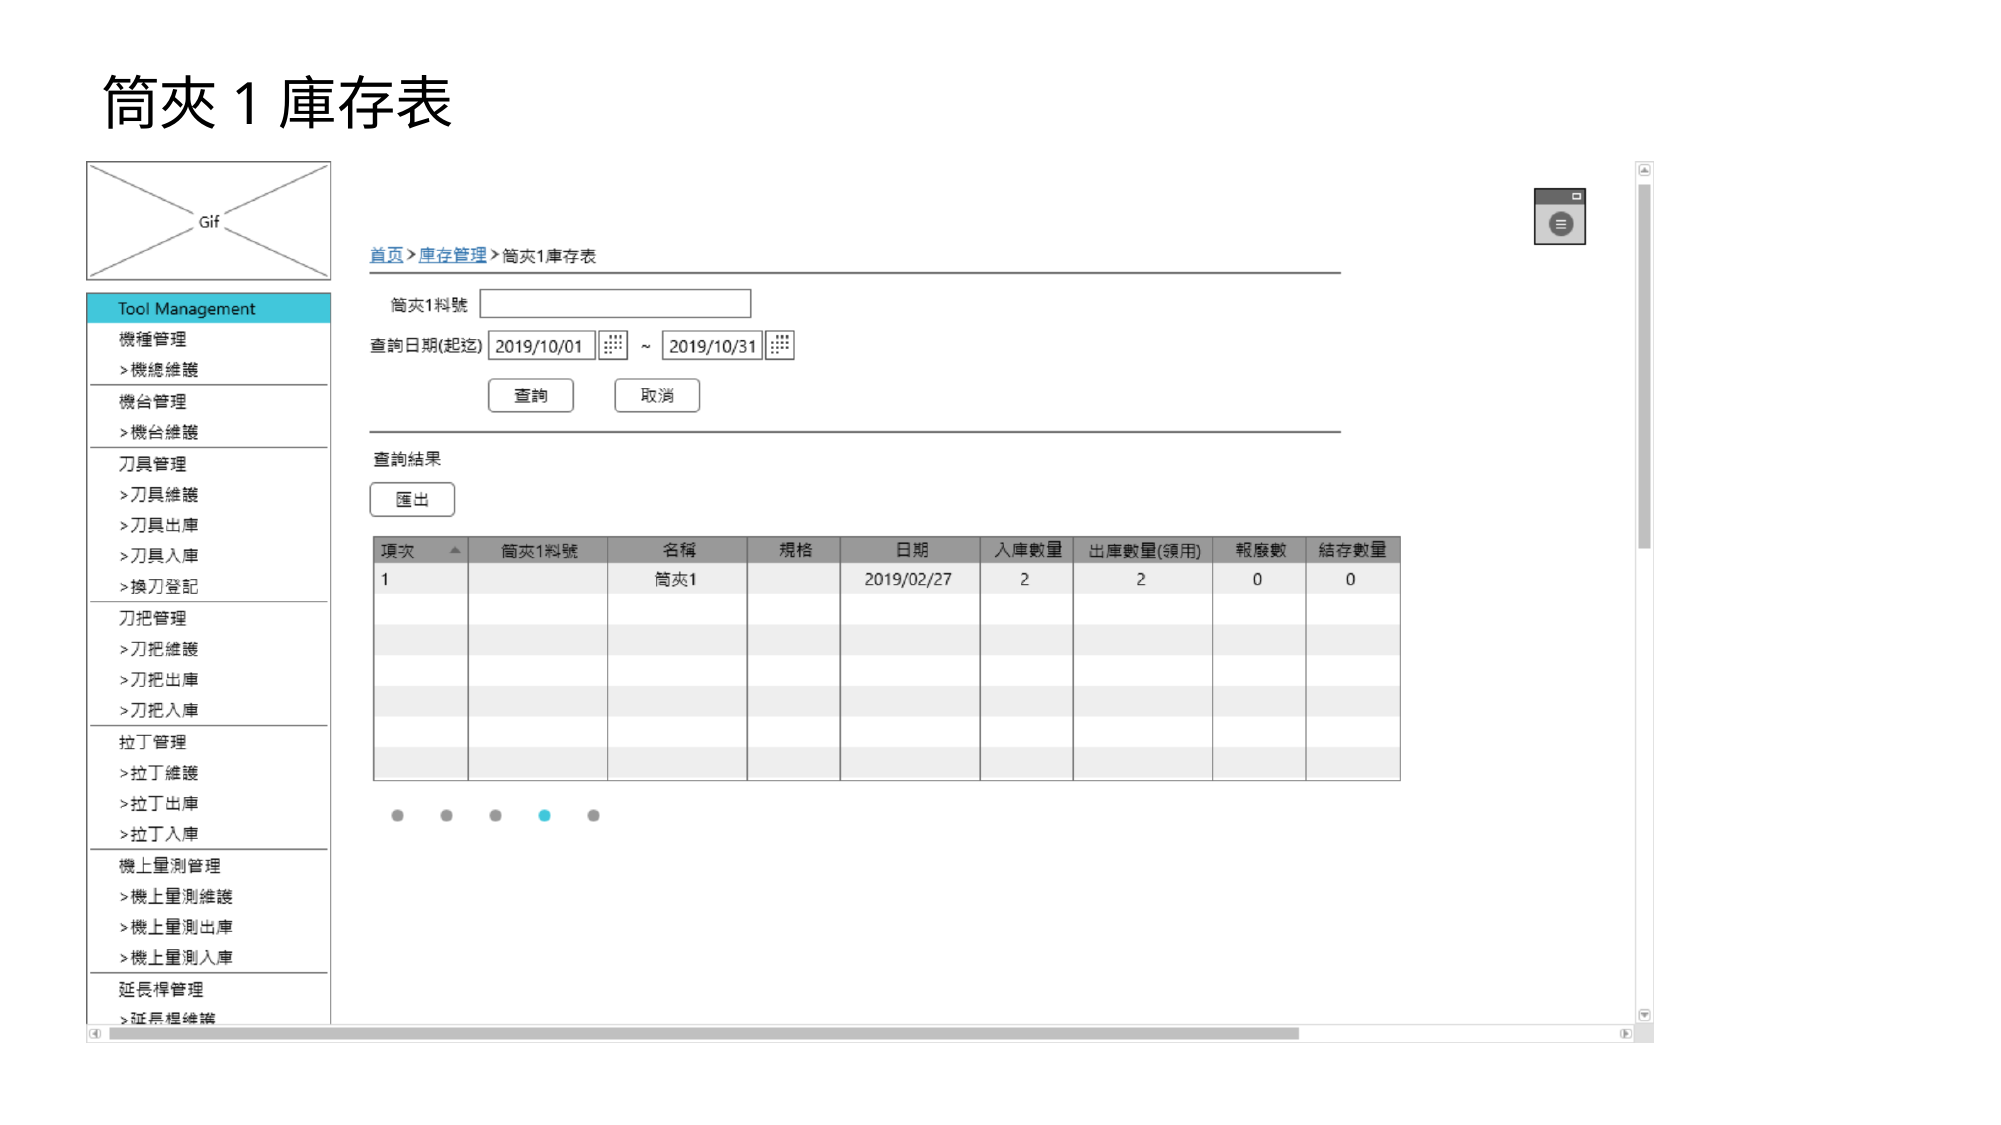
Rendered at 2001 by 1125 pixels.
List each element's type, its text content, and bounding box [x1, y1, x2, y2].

picture [86, 161, 1654, 1043]
text_box 筒夾1庫存表 [86, 59, 693, 144]
